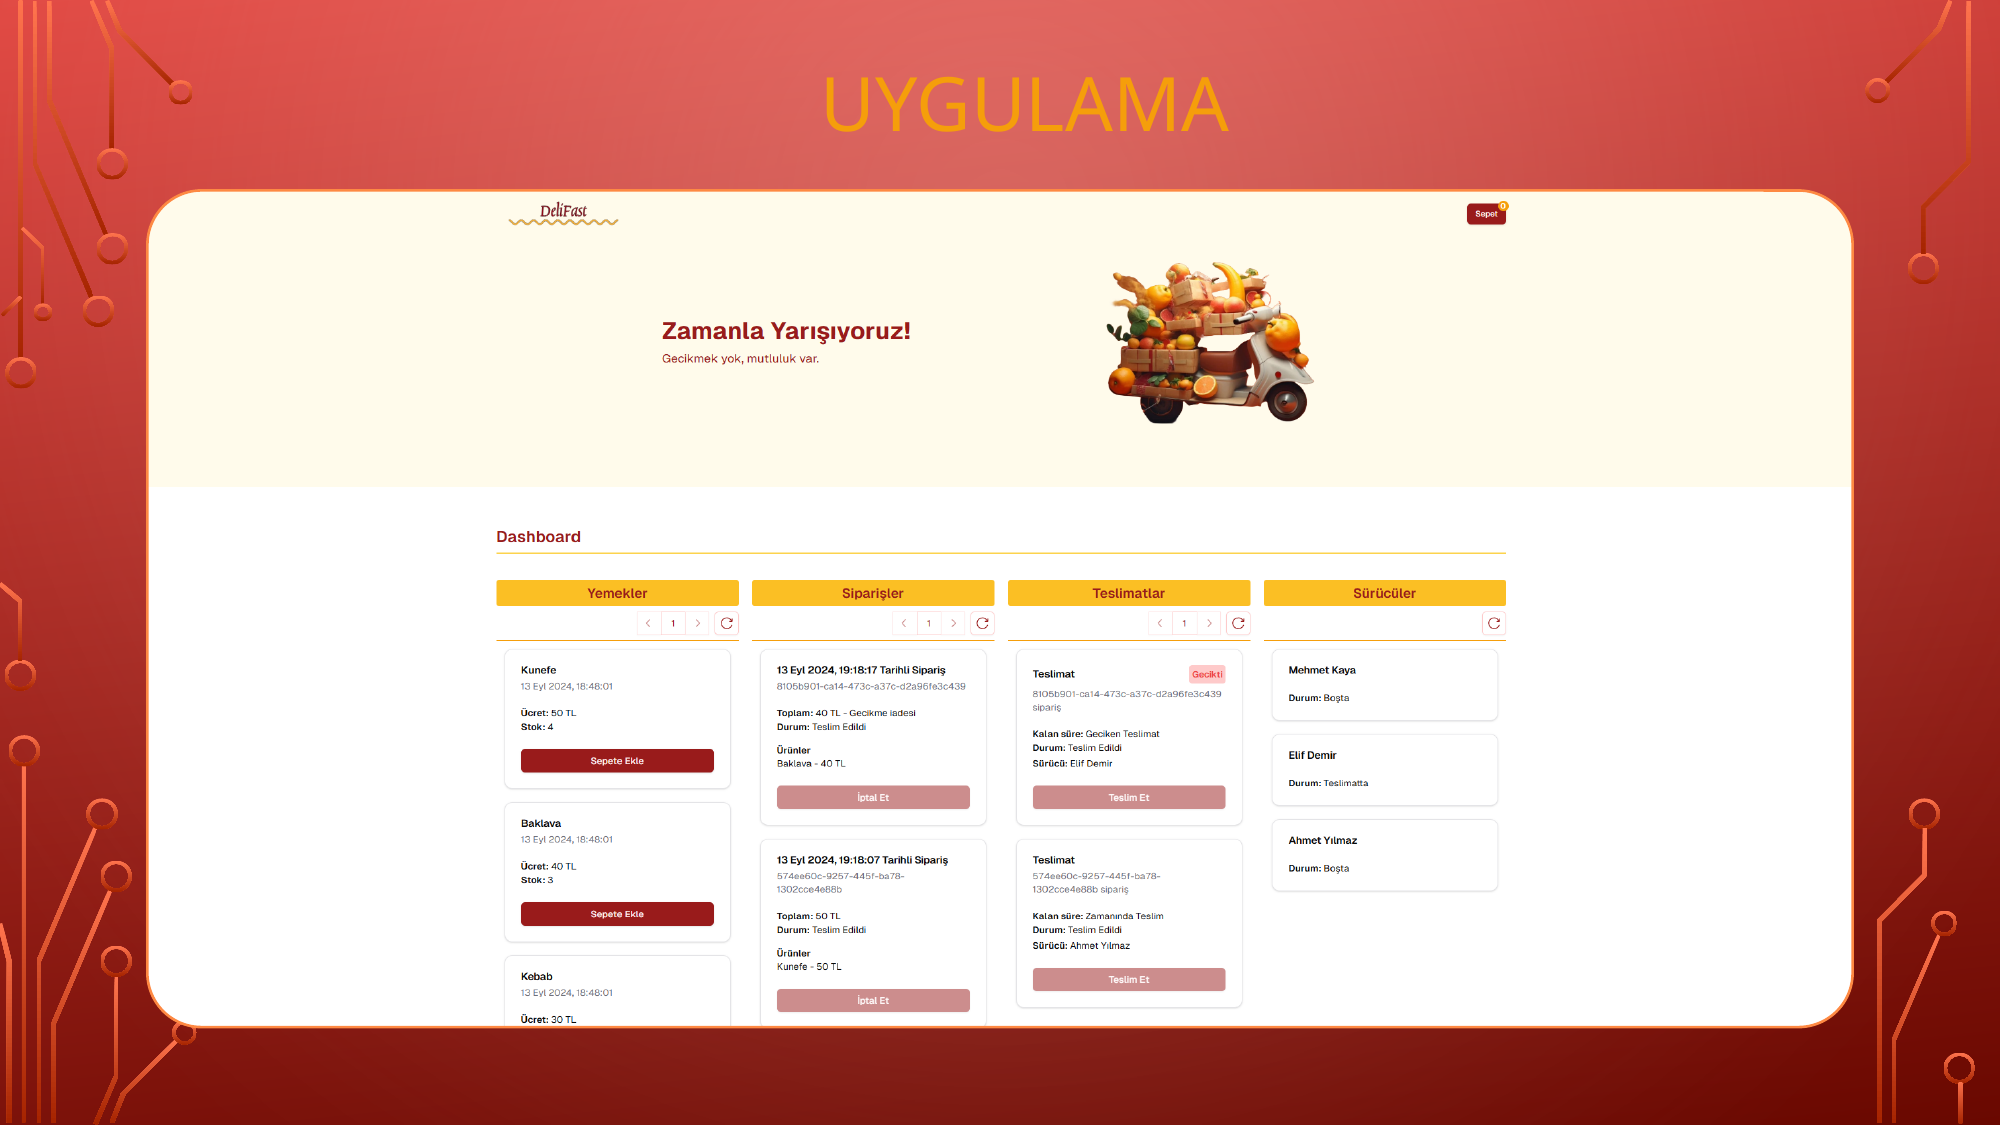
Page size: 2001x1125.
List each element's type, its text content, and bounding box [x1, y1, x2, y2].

title Uygulama [205, 38, 1831, 177]
text_box [146, 189, 1854, 1029]
